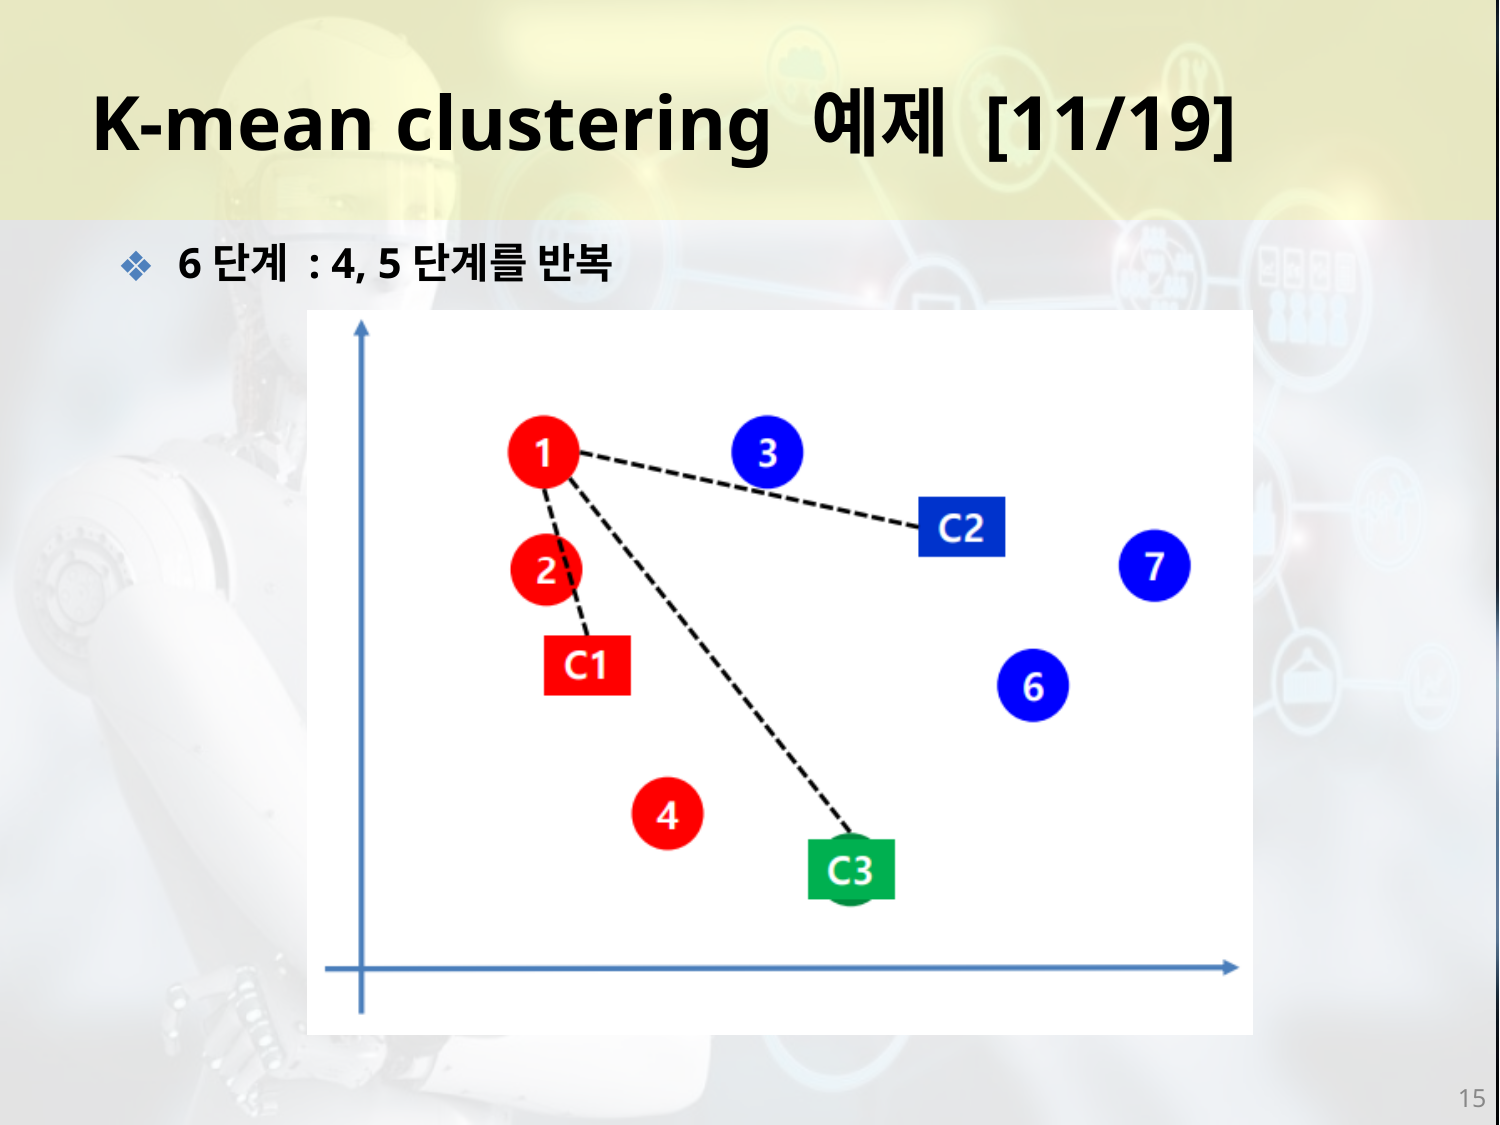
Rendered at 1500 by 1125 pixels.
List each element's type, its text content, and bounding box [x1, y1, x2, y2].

slide_number ‹#› [1189, 1074, 1500, 1125]
text_box 6단계 : 4, 5단계를 반복 [102, 229, 1500, 295]
text_box [0, 0, 1496, 220]
picture [307, 310, 1253, 1036]
text_box K-mean clustering 예제 [11/19] [75, 45, 1424, 197]
